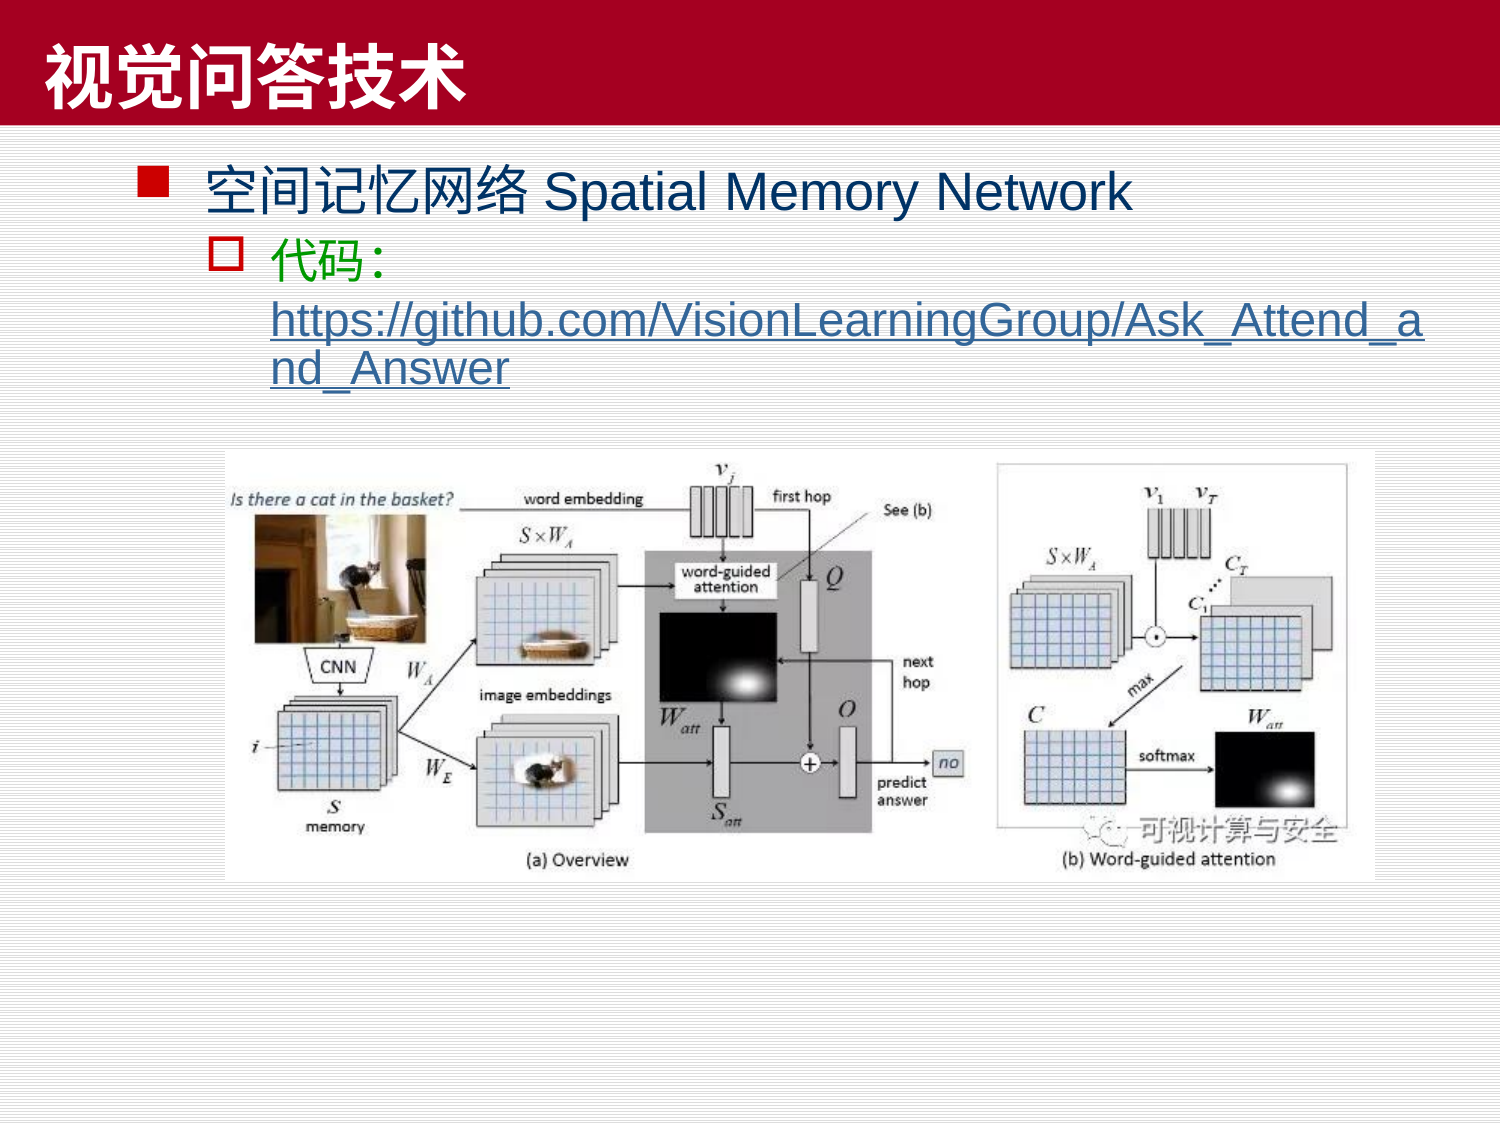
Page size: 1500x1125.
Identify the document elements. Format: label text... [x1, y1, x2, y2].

list 空间记忆网络Spatial Memory Network 代码：https://github.com/VisionLearningGroup/Ask_Attend_and_Answer [40, 148, 1460, 1036]
picture [225, 450, 1375, 880]
title 视觉问答技术 [0, 0, 1500, 126]
